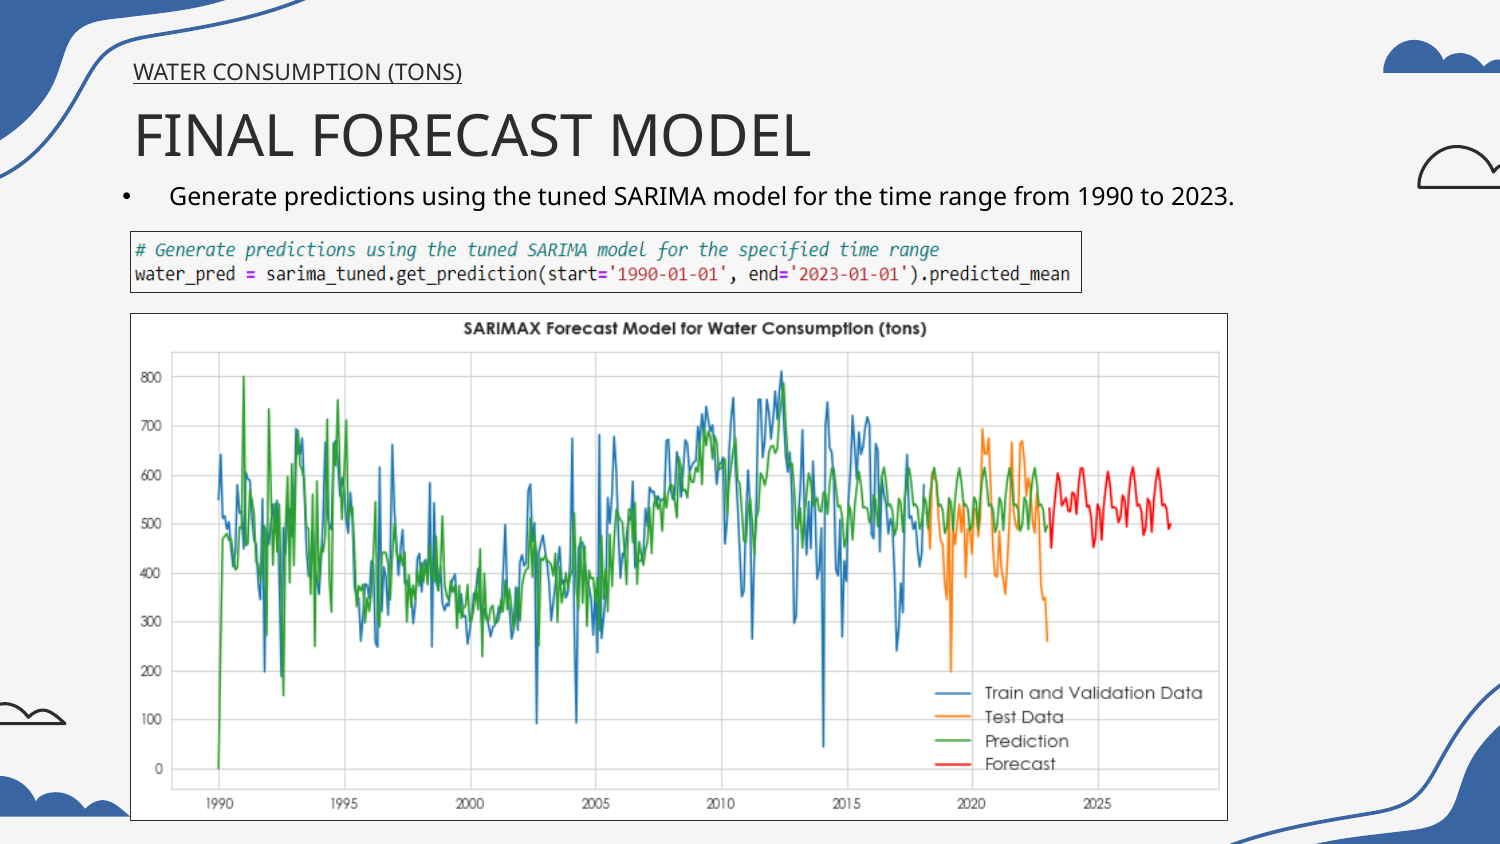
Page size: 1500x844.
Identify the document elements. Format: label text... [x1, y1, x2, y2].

picture [130, 231, 1082, 293]
picture [130, 312, 1228, 821]
title FINAL FORECAST MODEL [118, 82, 1472, 173]
text_box Generate predictions using the tuned SARIMA model for the time range from 1990 to 2023. [107, 173, 1500, 218]
text_box WATER CONSUMPTION (TONS) [118, 42, 670, 95]
